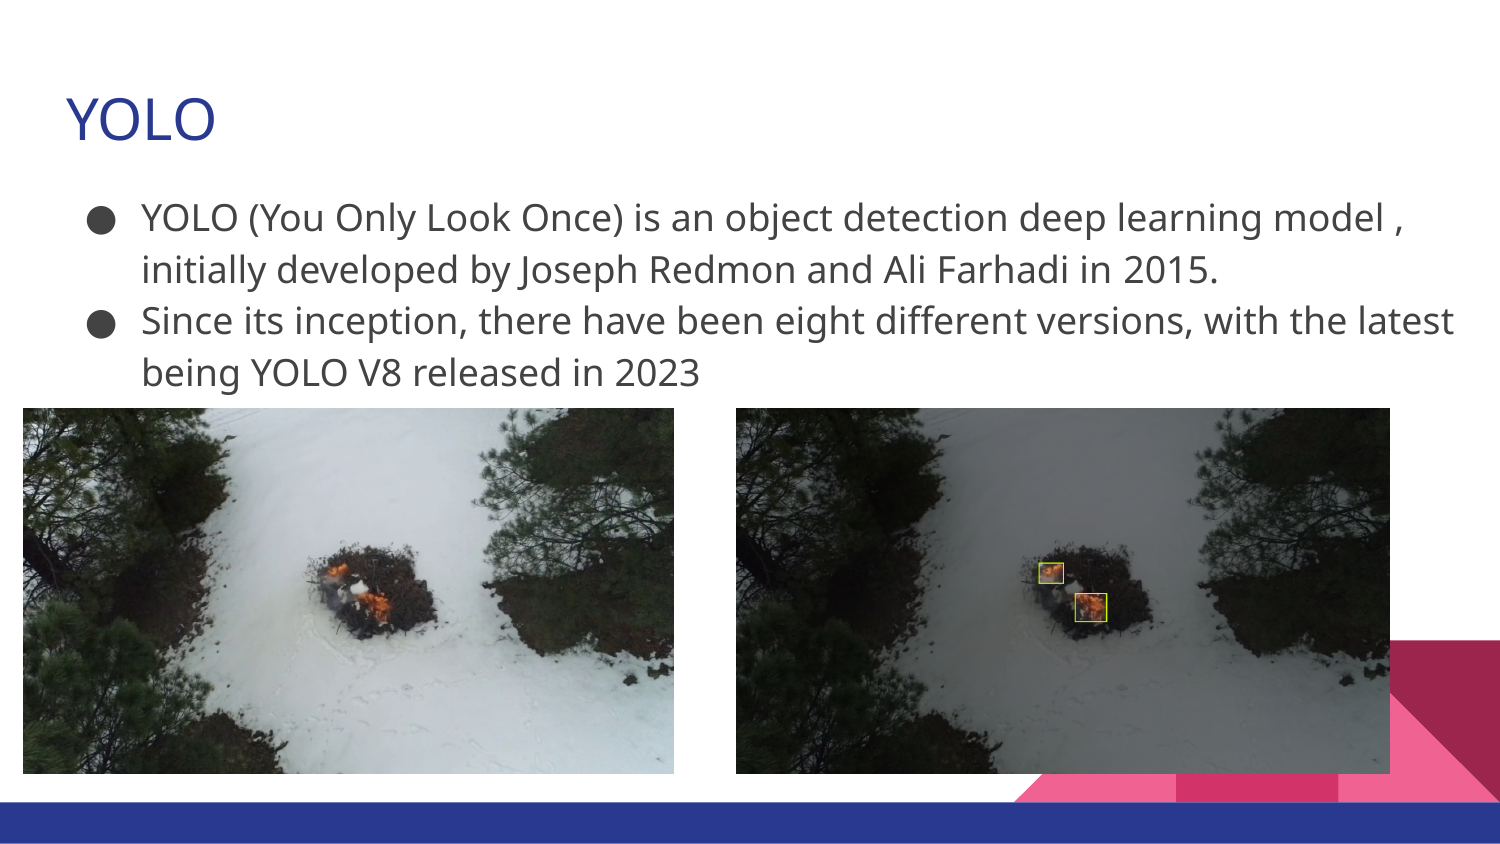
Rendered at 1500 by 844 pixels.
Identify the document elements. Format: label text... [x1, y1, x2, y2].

title YOLO [51, 67, 1449, 167]
picture [23, 408, 674, 775]
list YOLO (You Only Look Once) is an object detection deep learning model , initially developed by Joseph Redmon and Ali Farhadi in 2015. Since its inception, there have been eight different versions, with the latest being YOLO V8 released in 2023 [51, 172, 1500, 596]
picture [735, 408, 1391, 775]
